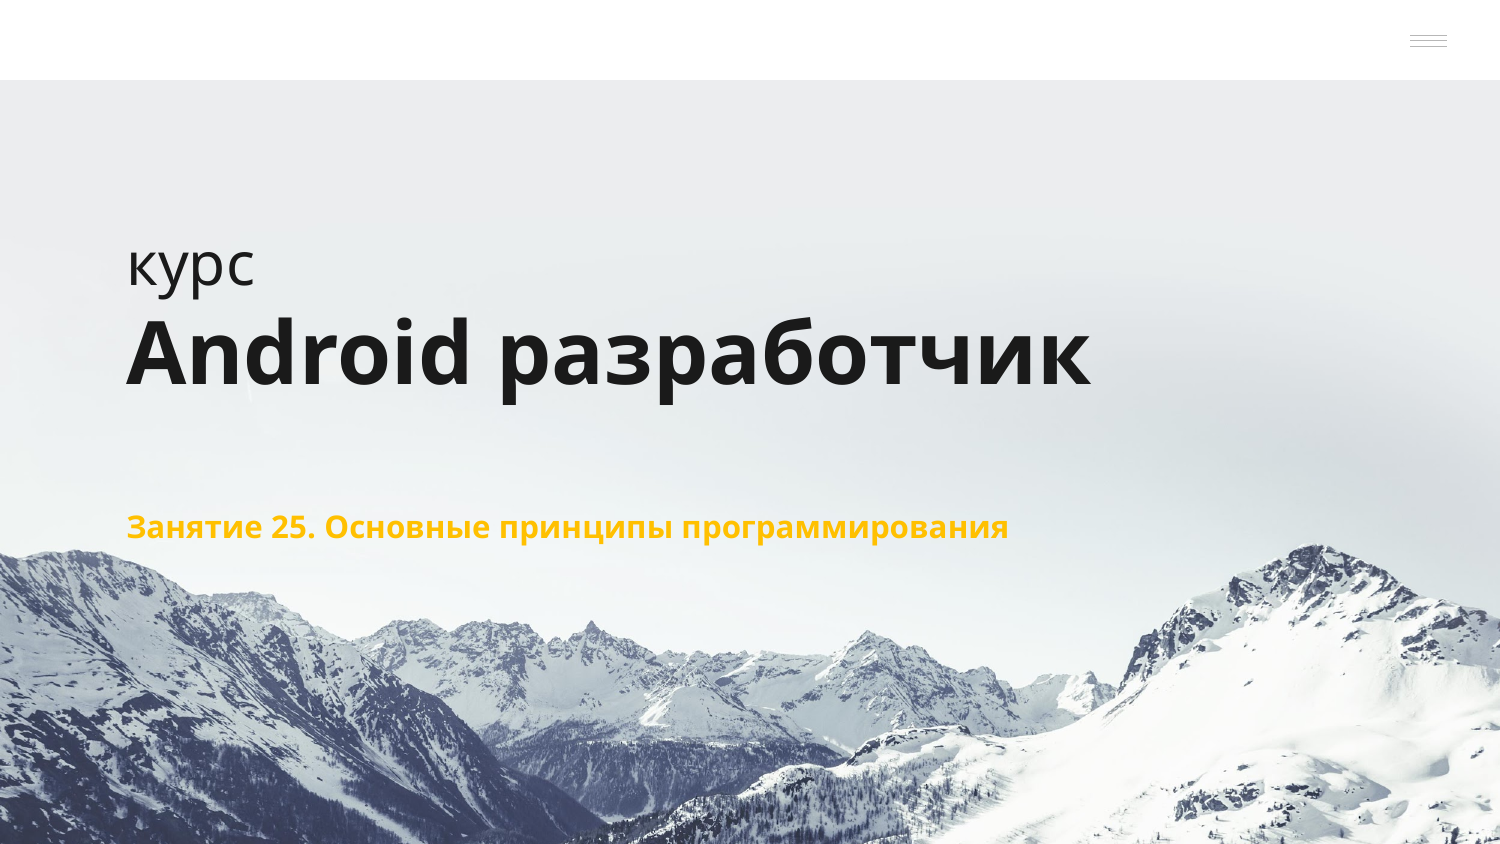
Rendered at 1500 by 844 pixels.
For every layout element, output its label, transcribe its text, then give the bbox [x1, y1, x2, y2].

picture [0, 80, 1500, 844]
title курс Android разработчик Занятие 25. Основные принципы программирования [110, 209, 1373, 678]
